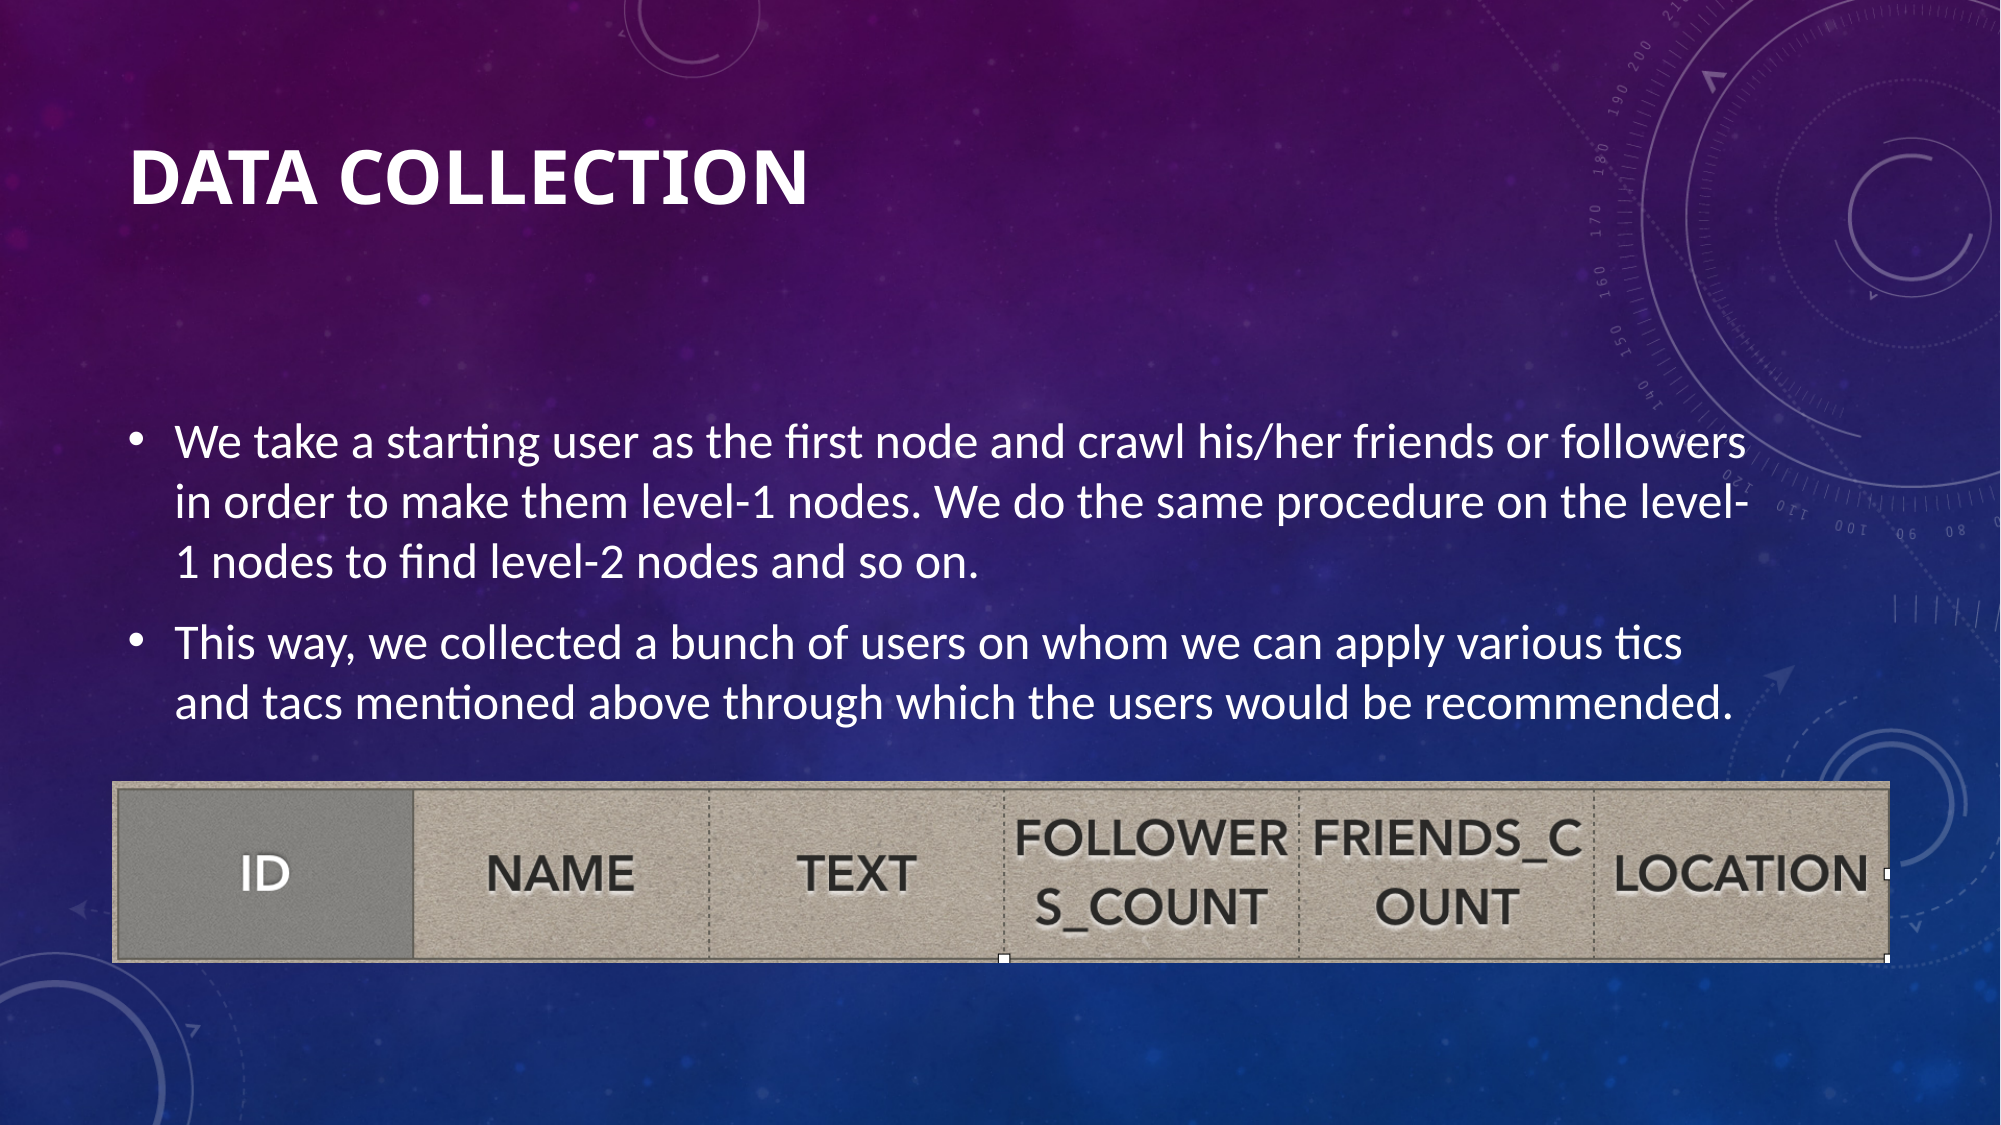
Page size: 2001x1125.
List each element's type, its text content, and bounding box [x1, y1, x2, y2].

title DATA COLLECTION [112, 99, 1775, 310]
list We take a starting user as the first node and crawl his/her friends or followers in order to make them level-1 nodes. We do the same procedure on the level-1 nodes to find level-2 nodes and so on. This way, we collected a bunch of users on whom we can apply various tics and tacs mentioned above through which the users would be recommended. [112, 310, 1775, 780]
picture [0, 0, 2001, 1125]
